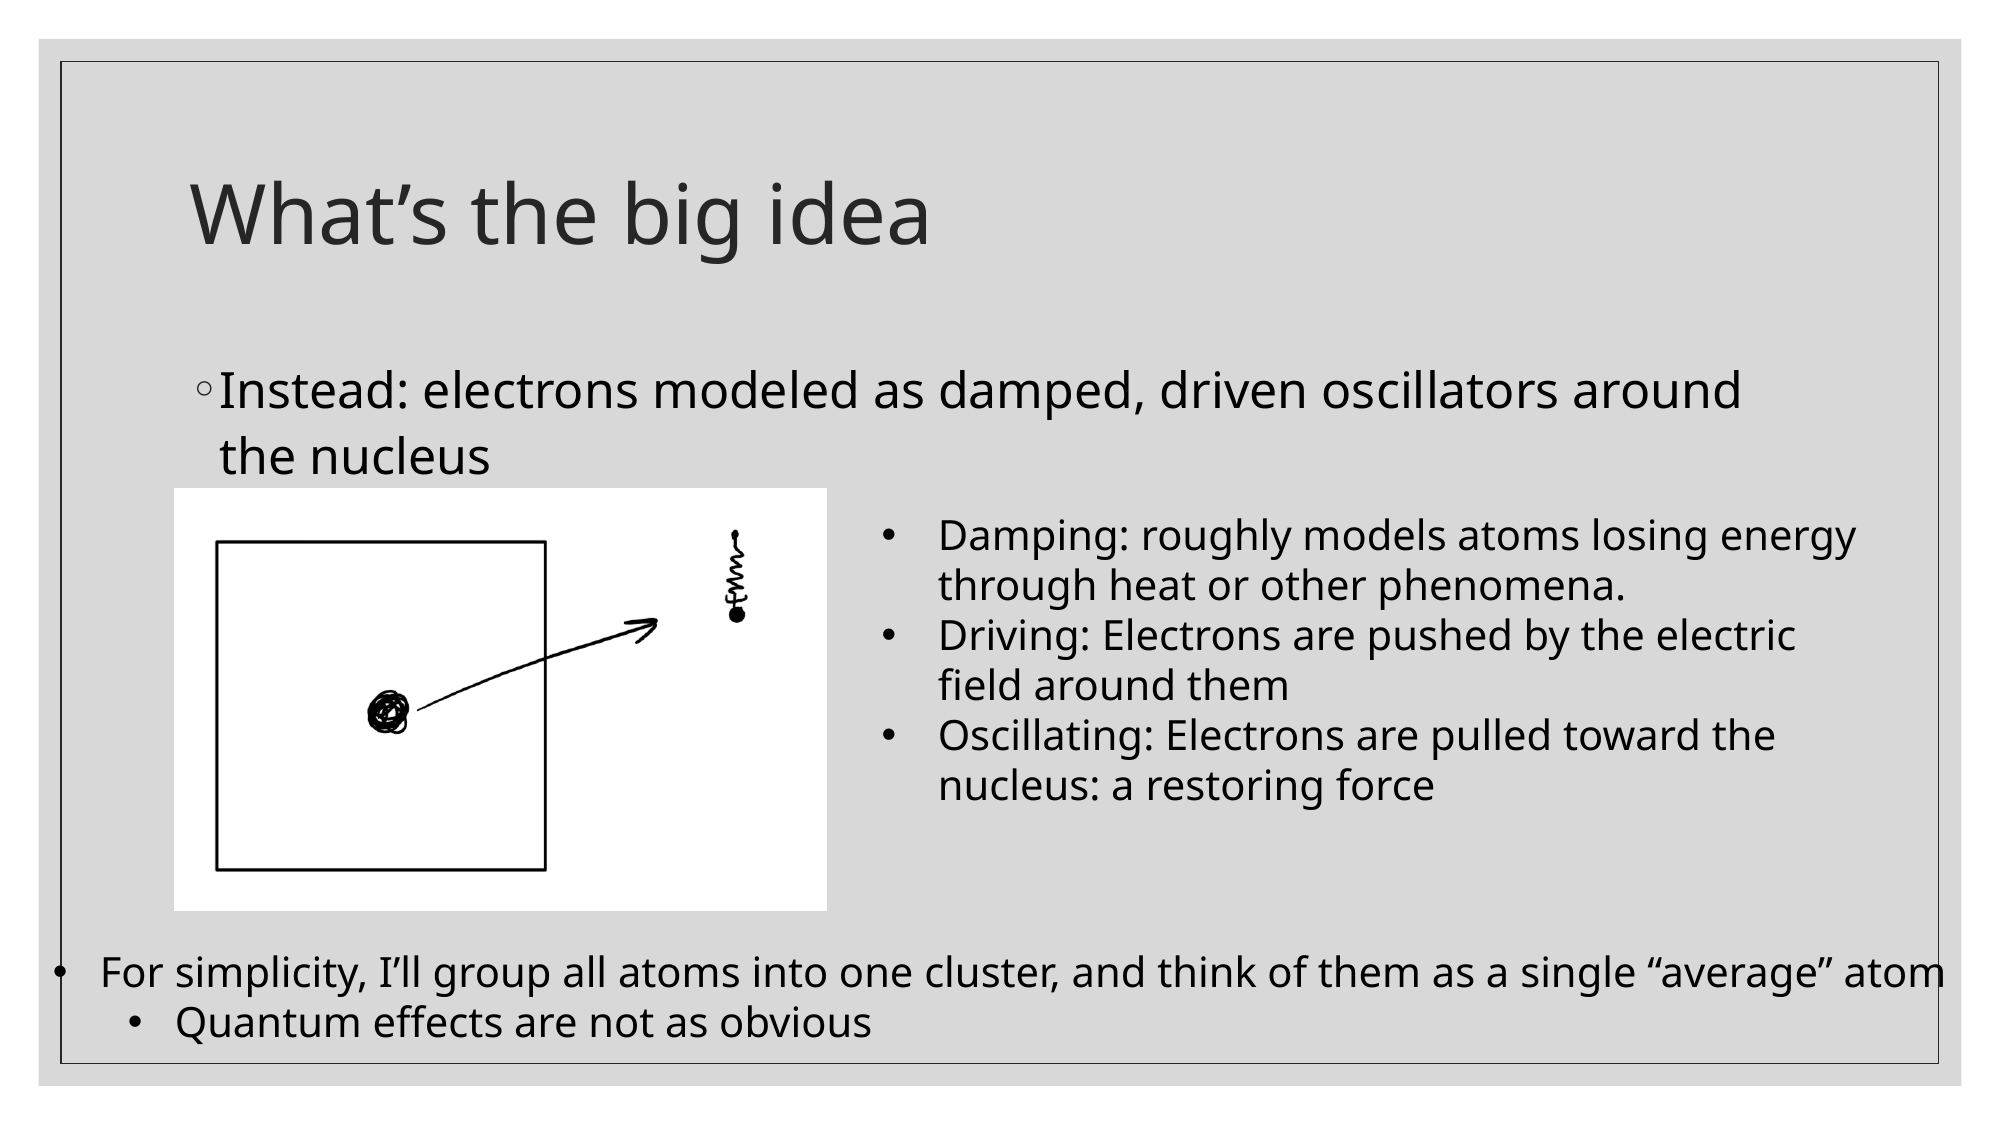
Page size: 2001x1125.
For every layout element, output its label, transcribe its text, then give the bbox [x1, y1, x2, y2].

text_box Instead: electrons modeled as damped, driven oscillators around the nucleus [174, 345, 1825, 938]
picture [174, 488, 827, 911]
text_box Damping: roughly models atoms losing energy through heat or other phenomena. Driving: Electrons are pushed by the electric field around them Oscillating: Electrons are pulled toward the nucleus: a restoring force [866, 501, 1898, 817]
title What’s the big idea [174, 105, 1825, 331]
text_box For simplicity, I’ll group all atoms into one cluster, and think of them as a single “average” atom Quantum effects are not as obvious [38, 938, 1962, 1054]
